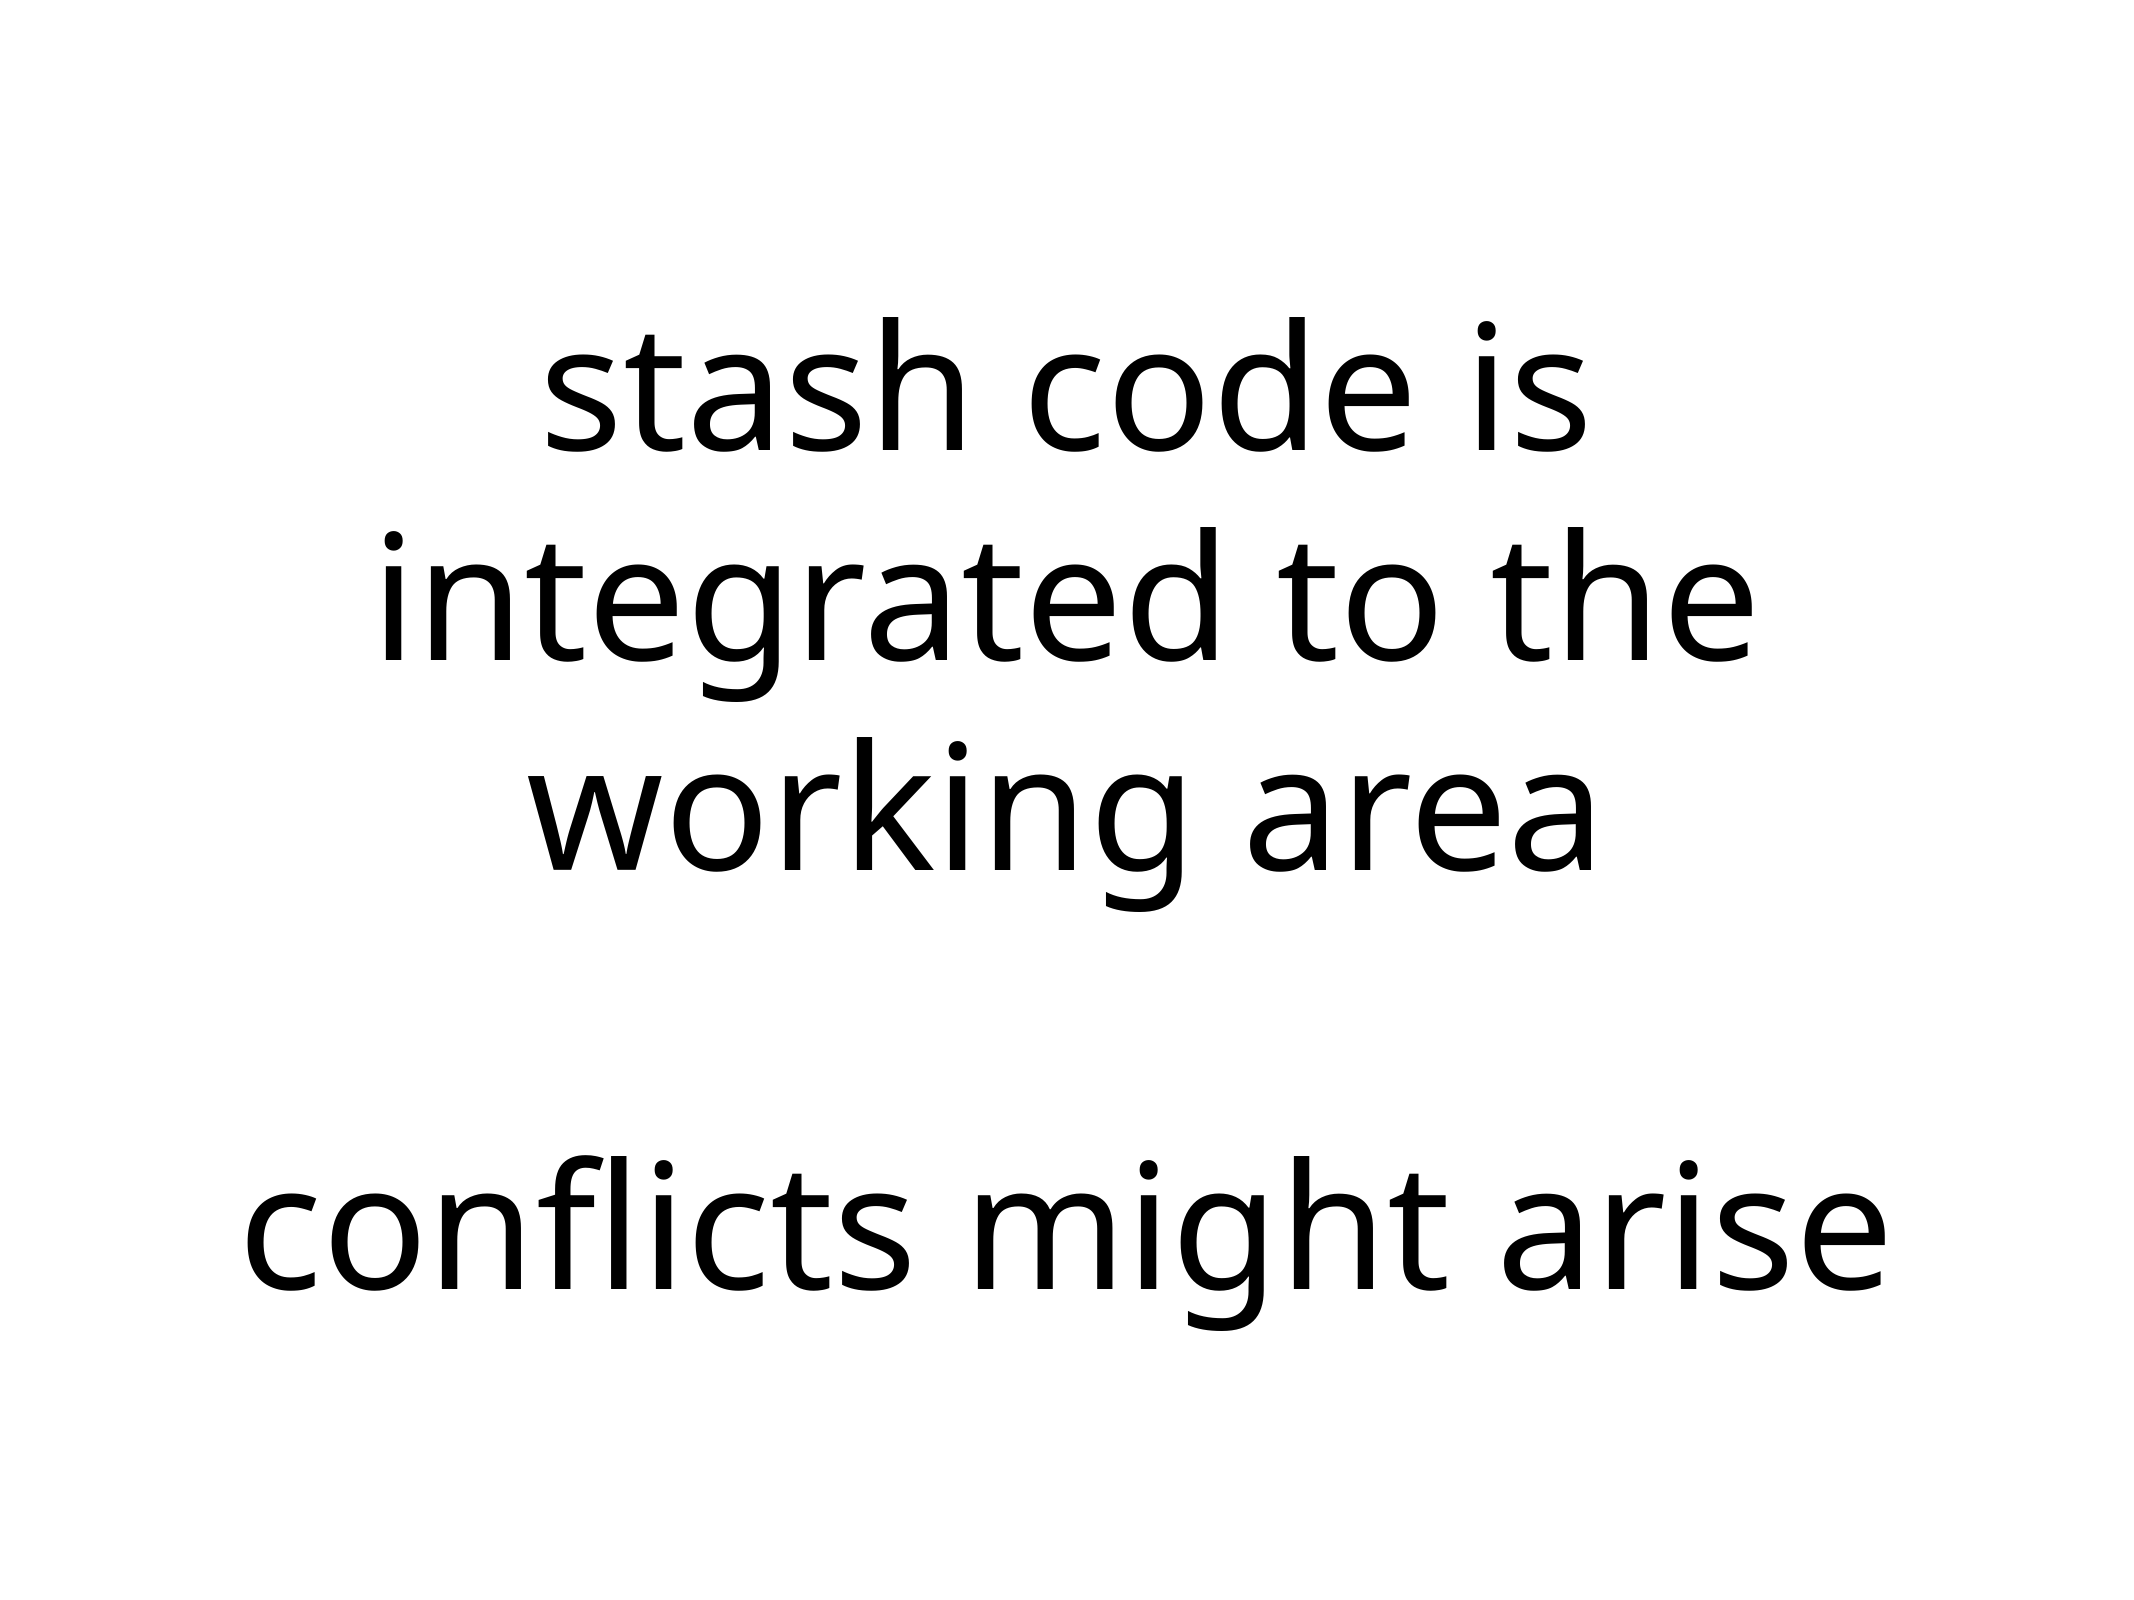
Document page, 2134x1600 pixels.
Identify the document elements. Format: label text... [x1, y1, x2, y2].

title stash code is integrated to the working area conflicts might arise [207, 364, 1926, 1236]
